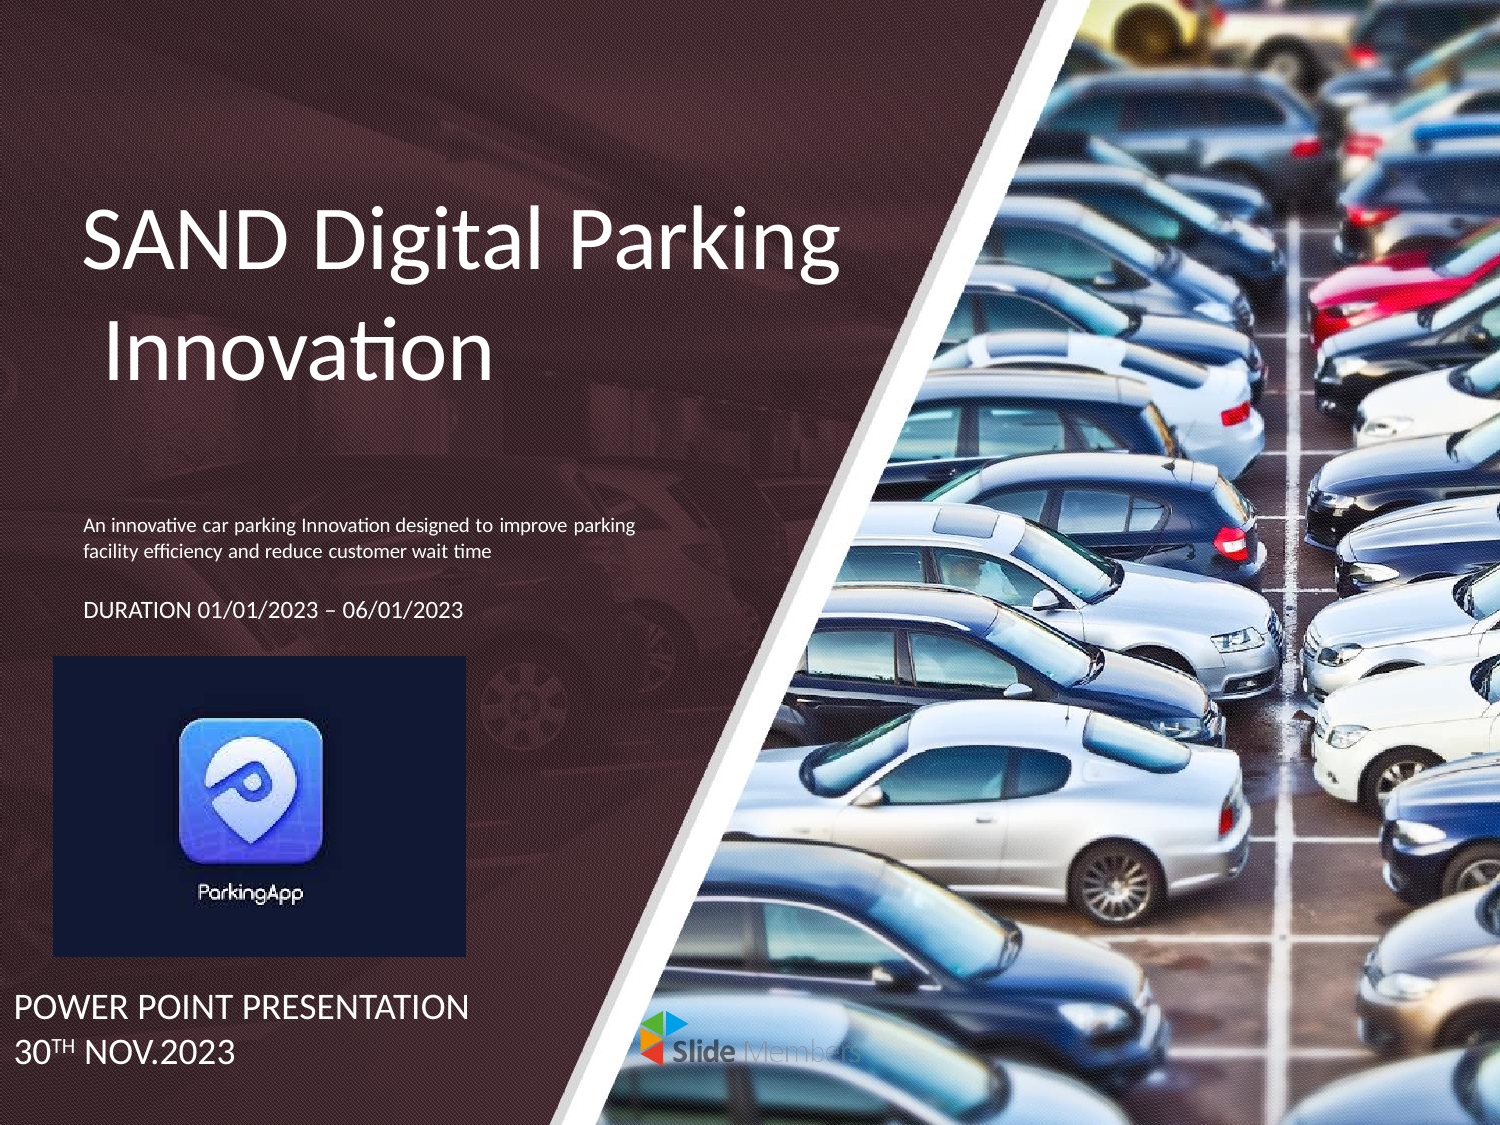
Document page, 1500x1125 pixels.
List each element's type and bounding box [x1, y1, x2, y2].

text_box [640, 1010, 736, 1067]
picture [0, 0, 1500, 1125]
